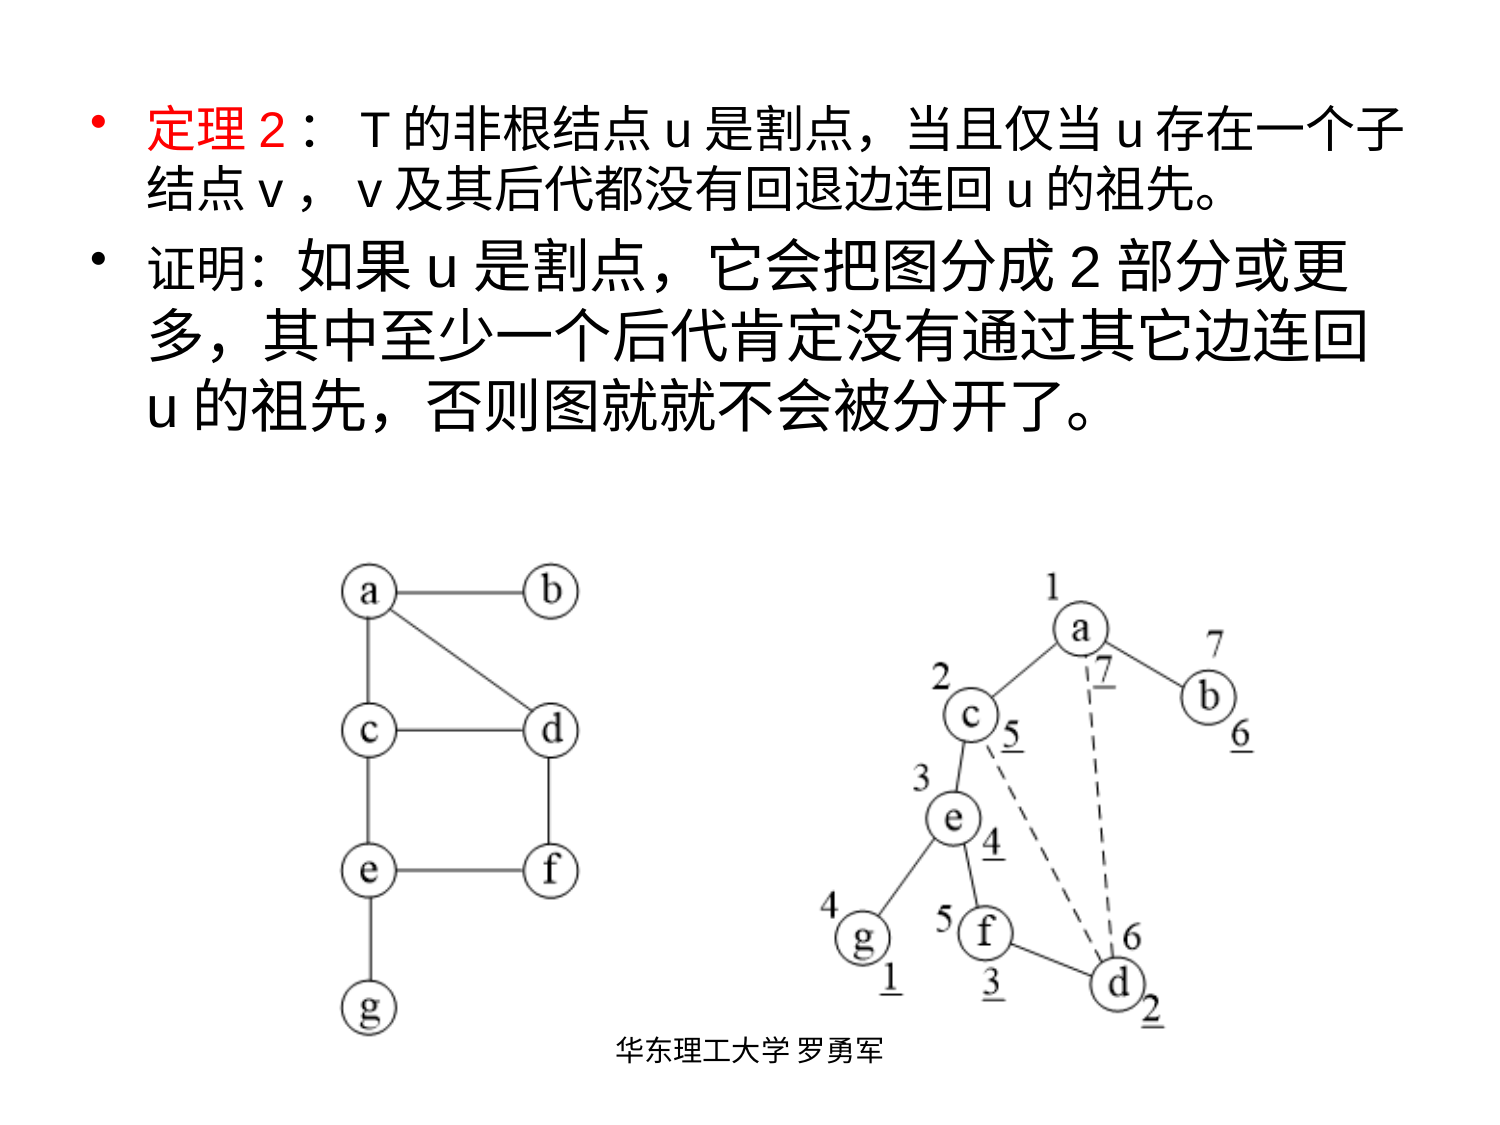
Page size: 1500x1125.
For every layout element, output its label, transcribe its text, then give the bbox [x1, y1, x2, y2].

footer 华东理工大学 罗勇军 [512, 1058, 988, 1103]
list 定理2：T的非根结点u是割点，当且仅当u存在一个子结点v，v及其后代都没有回退边连回u的祖先。 证明：如果u是割点，它会把图分成2部分或更多，其中至少一个后代肯定没有通过其它边连回u的祖先，否则图就就不会被分开了。 [75, 90, 1425, 1005]
picture [336, 547, 1284, 1050]
